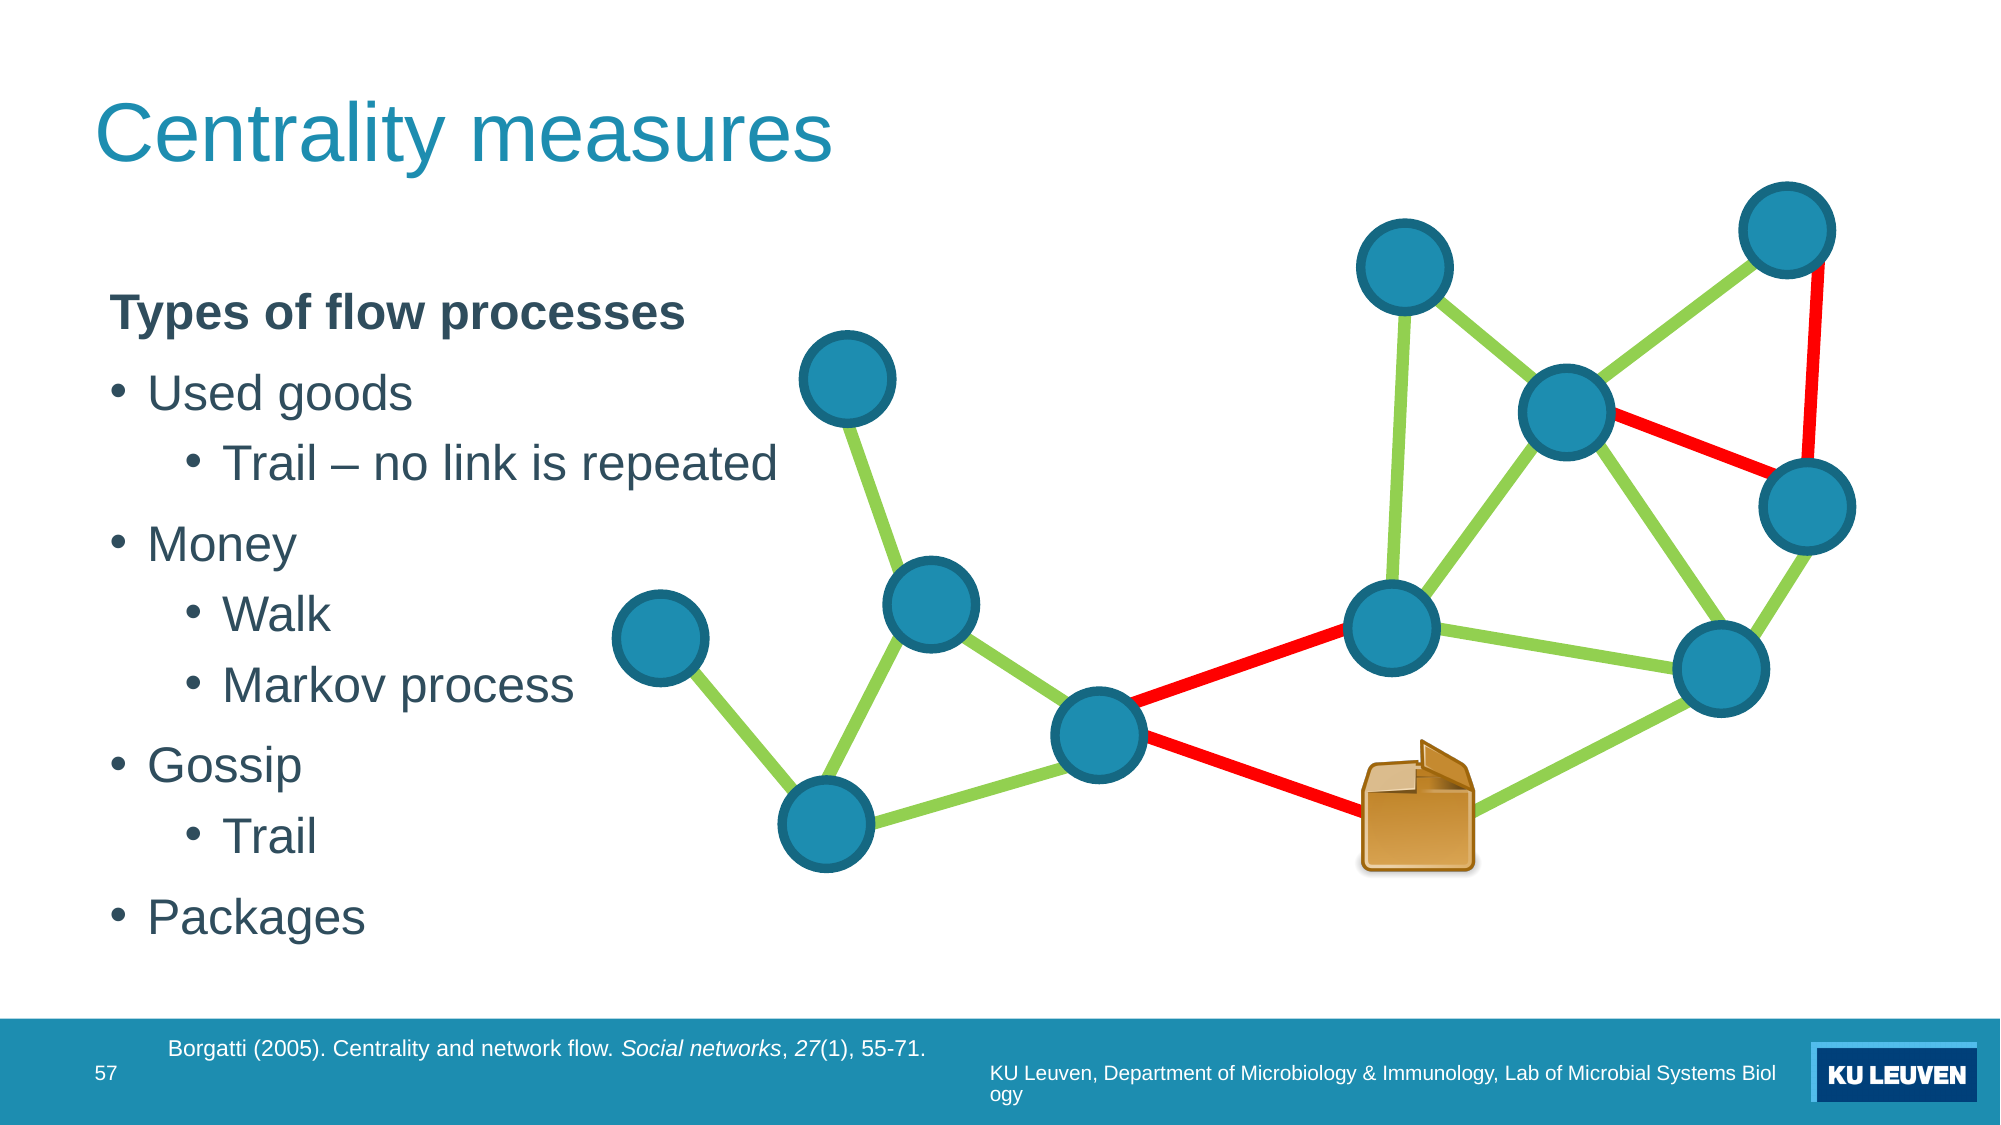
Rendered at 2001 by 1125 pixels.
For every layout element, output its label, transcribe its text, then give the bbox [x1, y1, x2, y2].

footer KU Leuven, Department of Microbiology & Immunology, Lab of Microbial Systems Biology [989, 1018, 1809, 1125]
picture [1337, 724, 1503, 889]
list Types of flow processes Used goods Trail – no link is repeated Money Walk Markov process Gossip Trail Packages [94, 271, 1906, 1004]
picture [1811, 1042, 1977, 1102]
text_box Borgatti (2005). Centrality and network flow. Social networks, 27(1), 55-71. [153, 1026, 977, 1069]
slide_number 57 [94, 1018, 201, 1125]
title Centrality measures [94, 33, 1906, 223]
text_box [616, 186, 1852, 869]
